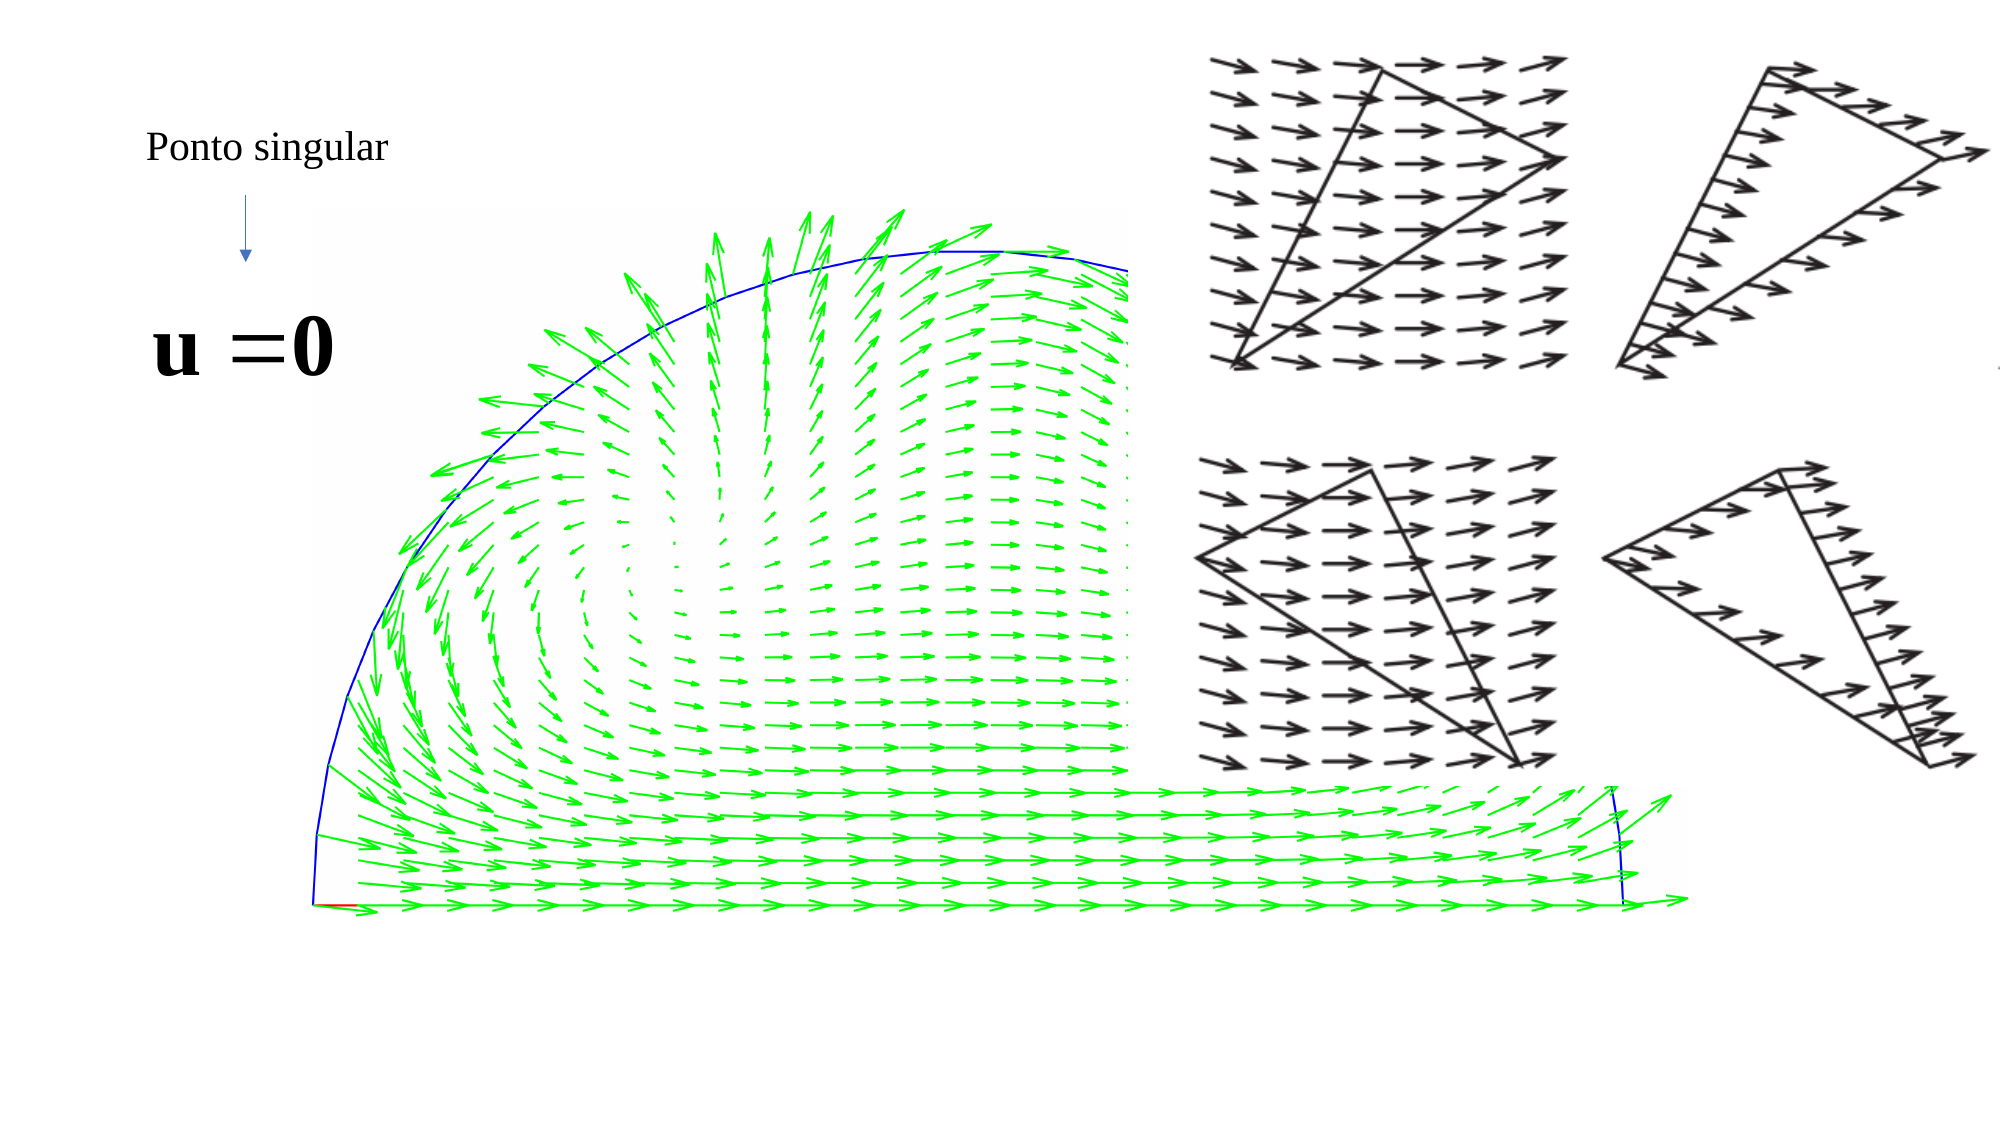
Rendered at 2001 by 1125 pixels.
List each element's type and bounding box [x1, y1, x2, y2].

picture [311, 17, 2000, 917]
text_box [0, 111, 586, 398]
